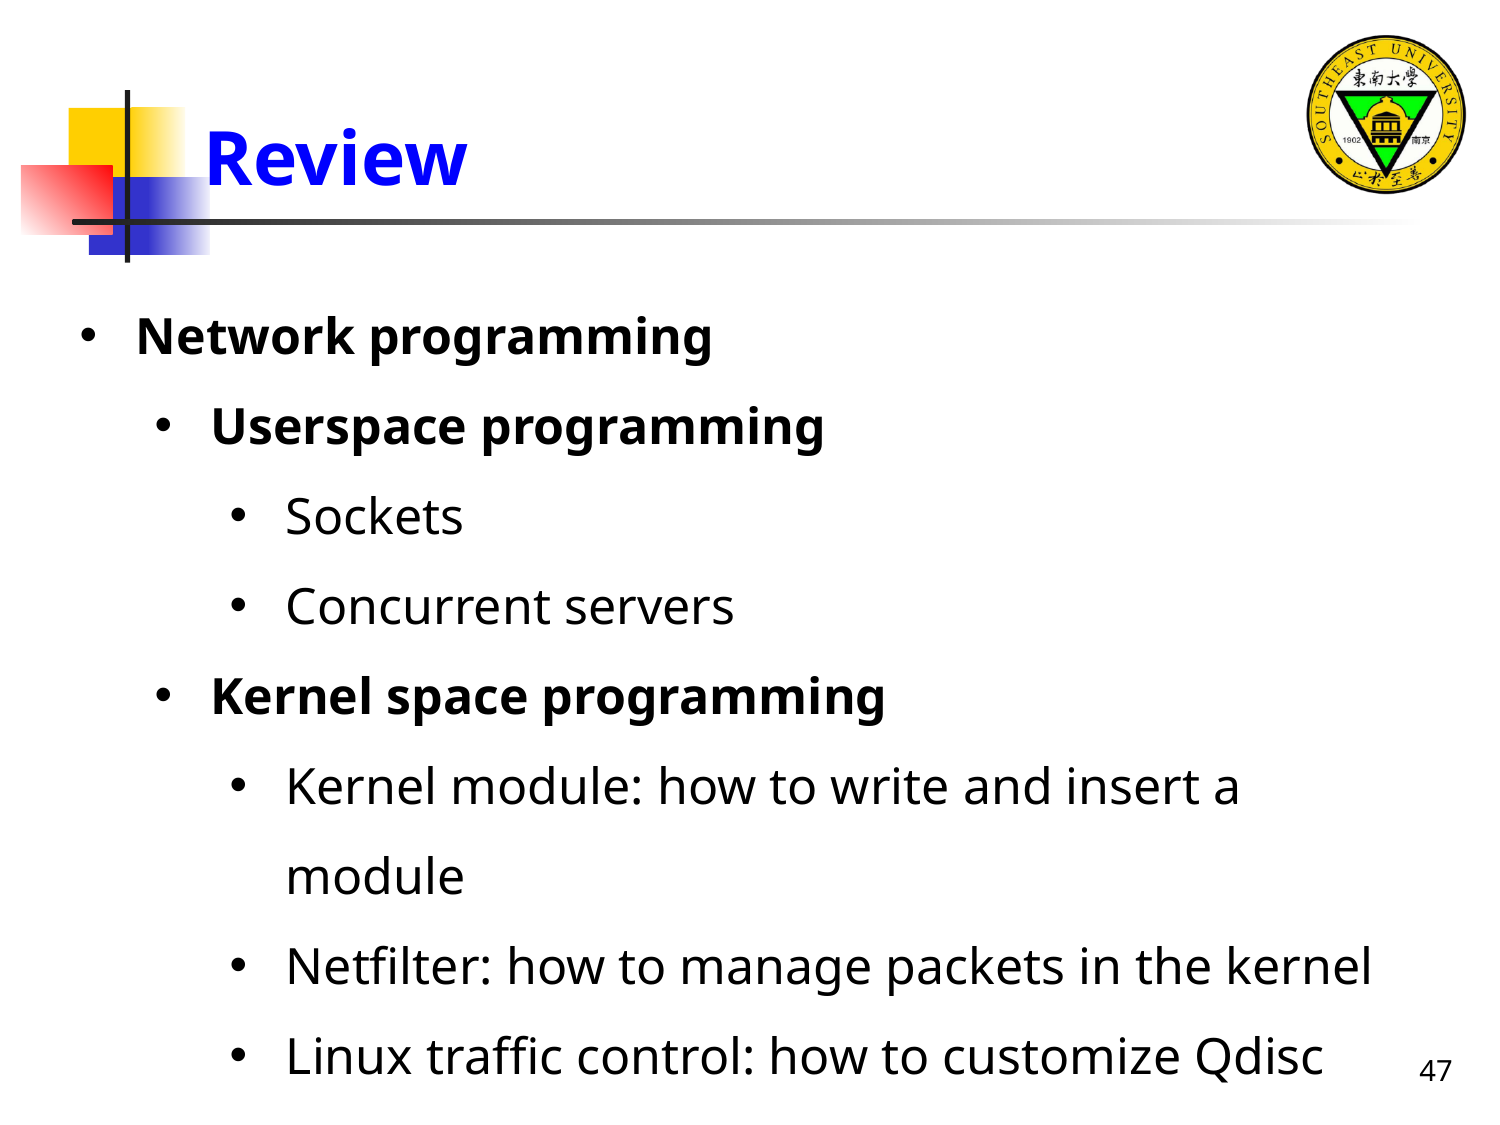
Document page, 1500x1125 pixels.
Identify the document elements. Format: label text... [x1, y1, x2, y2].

text_box Network programming Userspace programming Sockets Concurrent servers Kernel space programming Kernel module: how to write and insert a module Netfilter: how to manage packets in the kernel Linux traffic control: how to customize Qdisc [64, 267, 1399, 1092]
title Review [188, 35, 1468, 208]
slide_number 47 [1155, 1024, 1468, 1100]
picture [1304, 32, 1467, 195]
